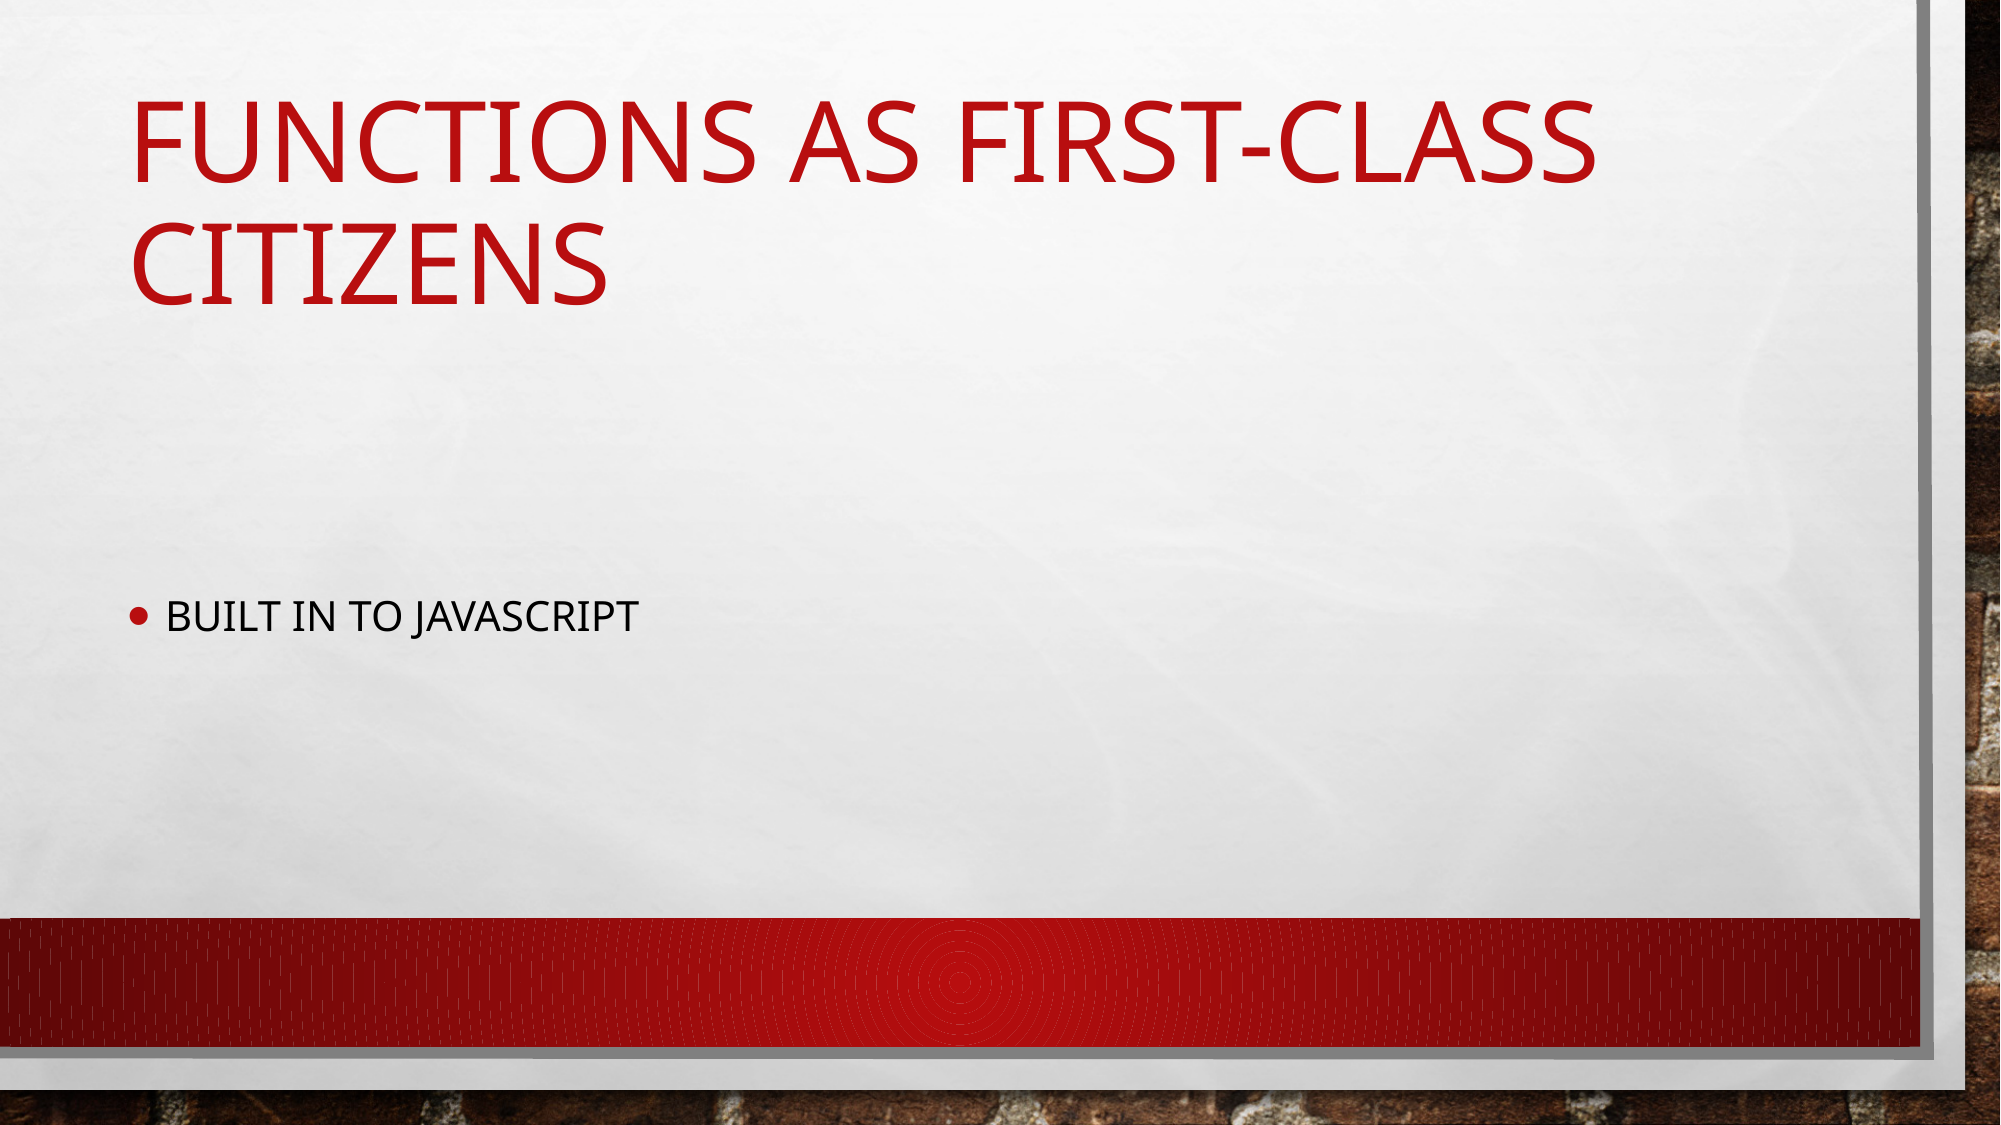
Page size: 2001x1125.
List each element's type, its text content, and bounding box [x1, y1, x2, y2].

picture [0, 0, 2000, 1125]
list Built in to javascript [112, 338, 1818, 882]
title Functions As First-Class Citizens [112, 112, 1818, 302]
